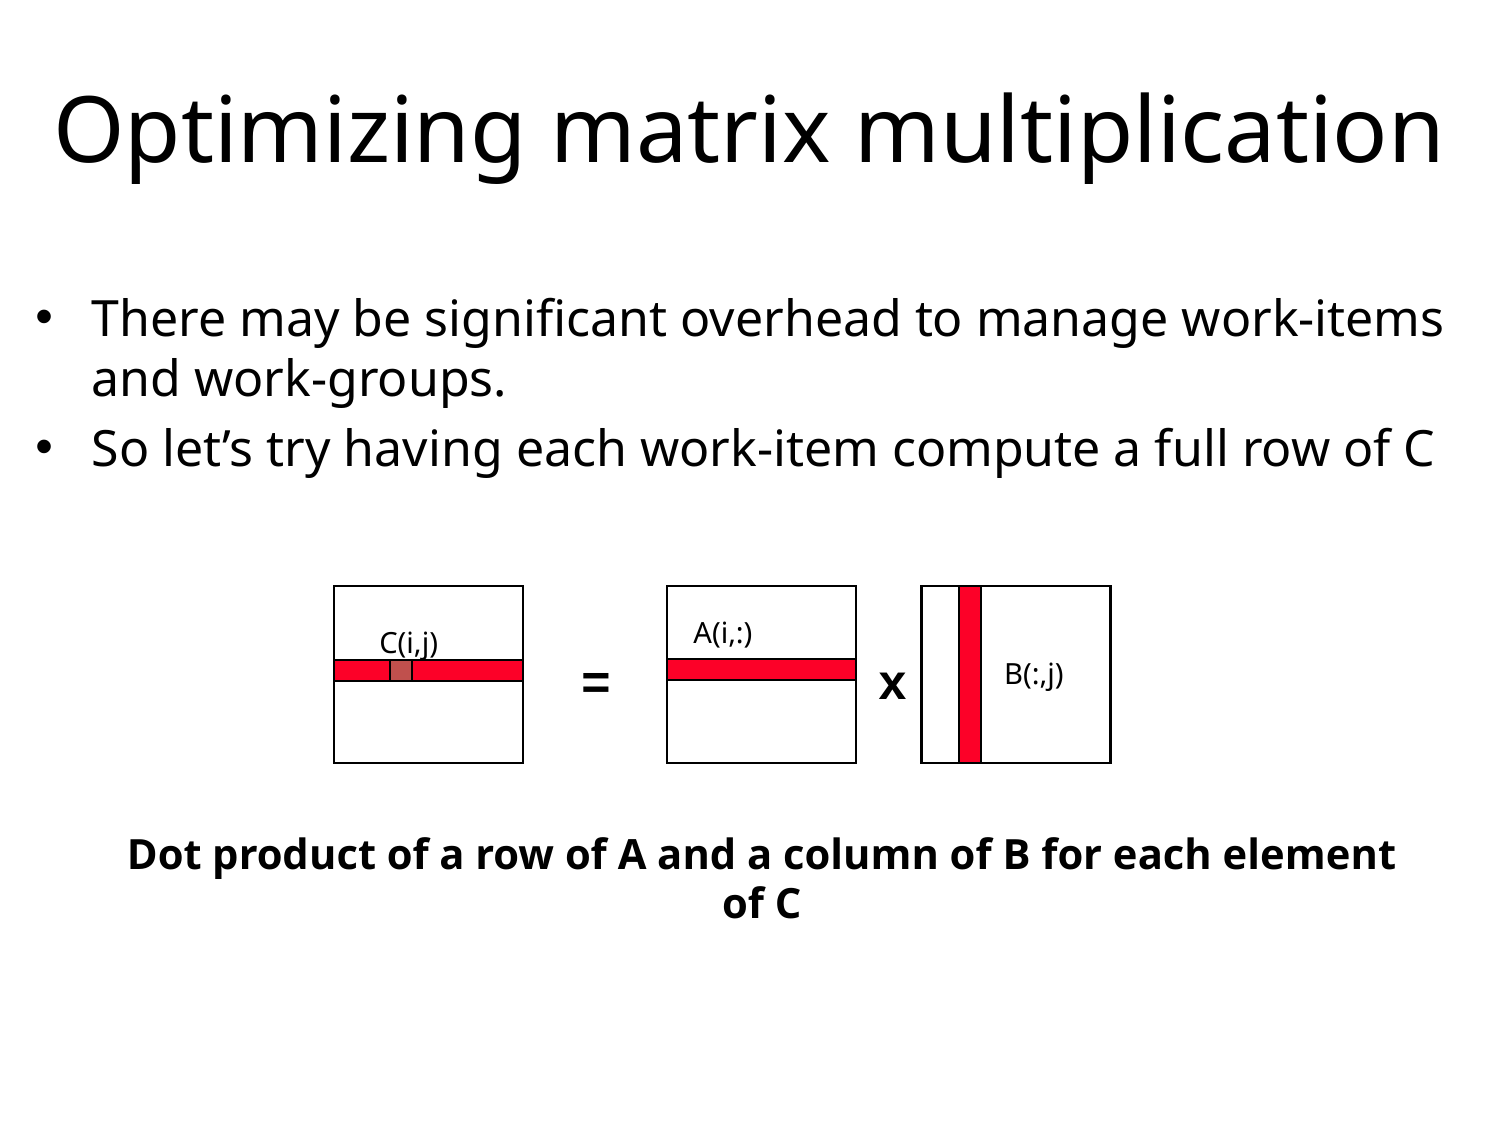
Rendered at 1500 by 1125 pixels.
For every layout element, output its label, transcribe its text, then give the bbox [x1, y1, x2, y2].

text_box [921, 586, 958, 764]
text_box [334, 586, 523, 660]
text_box [958, 586, 982, 764]
list There may be significant overhead to manage work-items and work-groups. So let’s try having each work-item compute a full row of C [20, 278, 1462, 634]
title Optimizing matrix multiplication [17, 32, 1483, 220]
text_box = [566, 642, 656, 717]
text_box [413, 660, 523, 681]
text_box [334, 681, 523, 764]
text_box Dot product of a row of A and a column of B for each element of C [100, 822, 1424, 936]
text_box [334, 660, 390, 681]
text_box [390, 659, 413, 681]
text_box A(i,:) [678, 606, 790, 657]
text_box C(i,j) [364, 617, 476, 660]
text_box [667, 680, 857, 764]
text_box x [866, 642, 894, 717]
text_box [667, 659, 857, 680]
text_box [982, 586, 1111, 764]
text_box B(:,j) [989, 648, 1101, 699]
text_box [667, 586, 857, 659]
